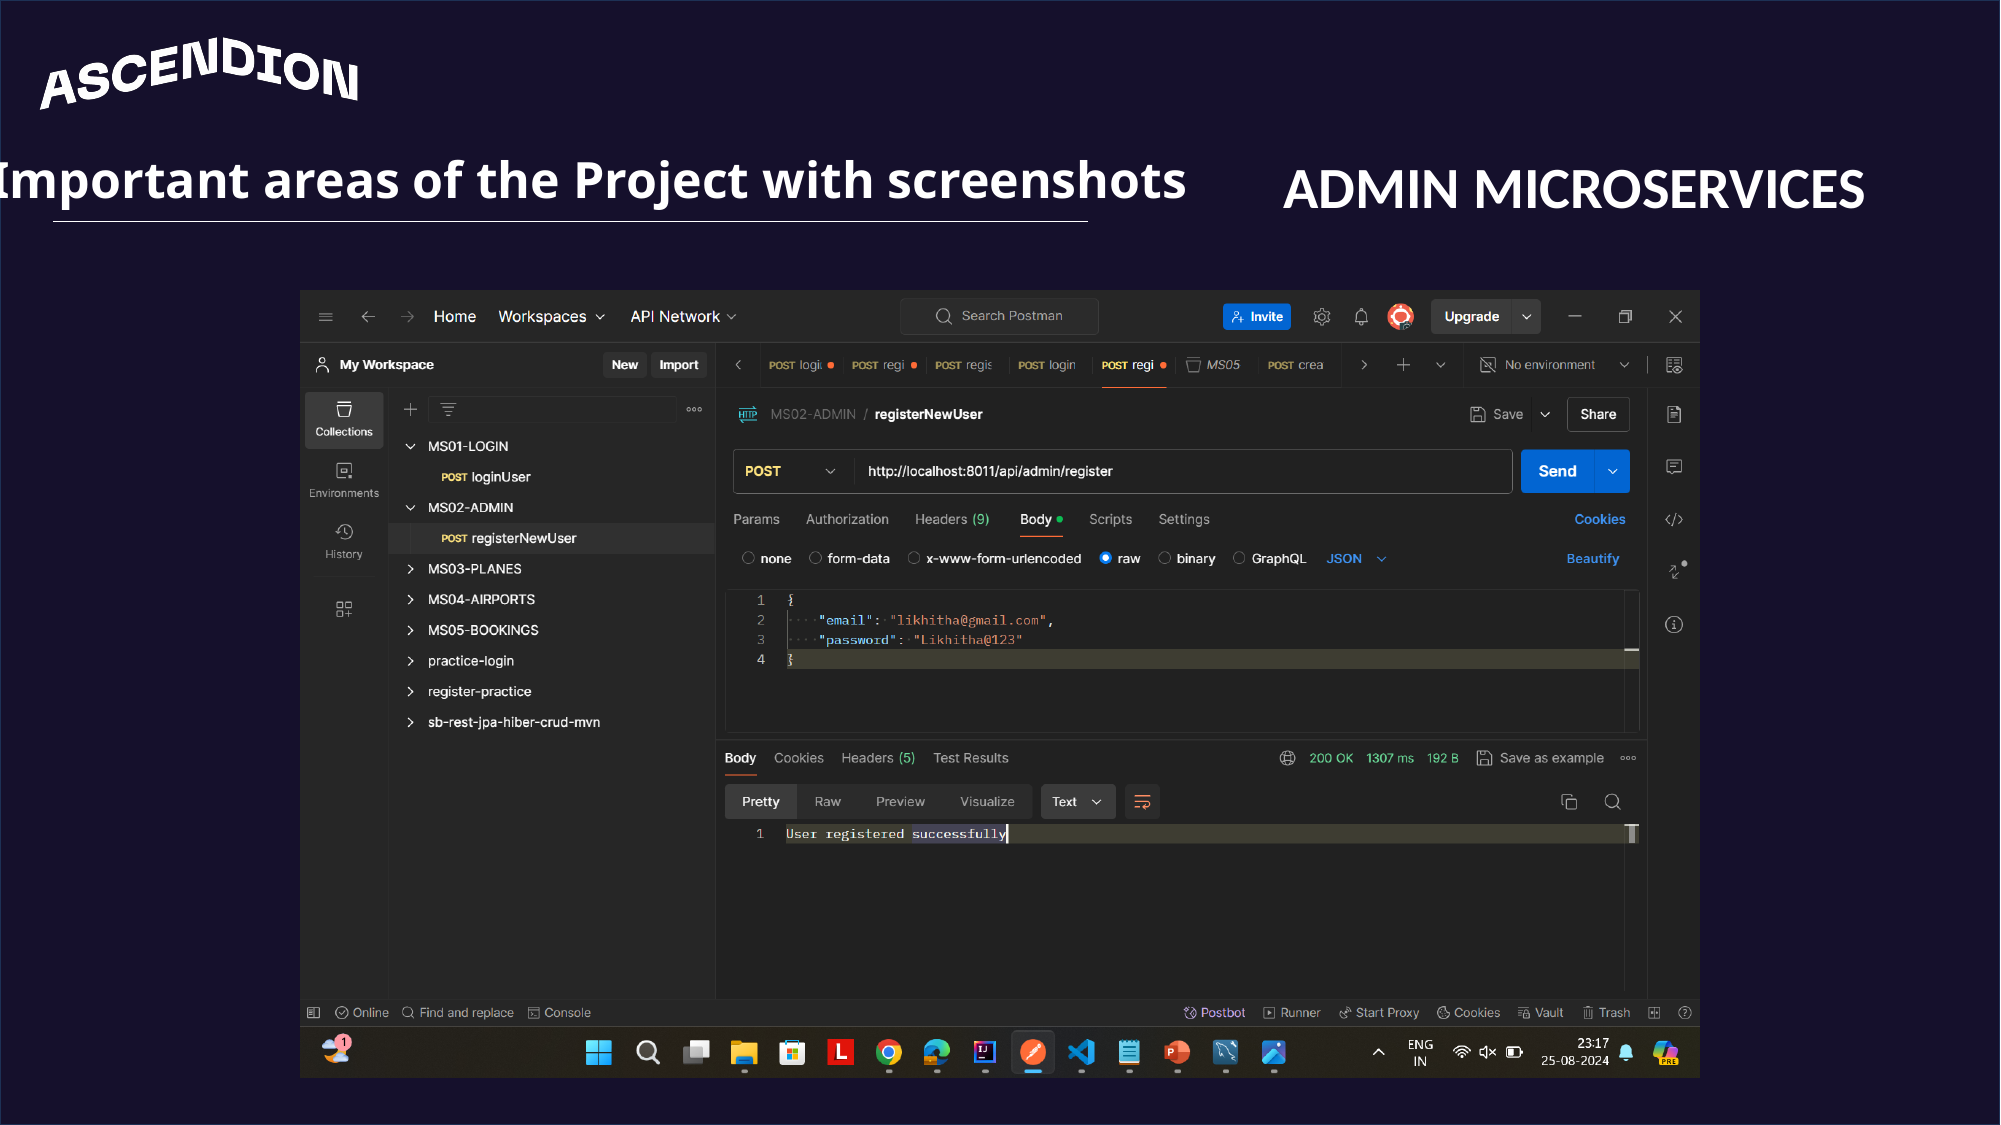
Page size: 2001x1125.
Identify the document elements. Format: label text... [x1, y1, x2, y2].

picture [1, 0, 396, 148]
picture [300, 290, 1700, 1078]
text_box Important areas of the Project with screenshots [0, 141, 1253, 216]
text_box [0, 0, 2000, 1125]
text_box ADMIN MICROSERVICES [1268, 143, 1985, 228]
